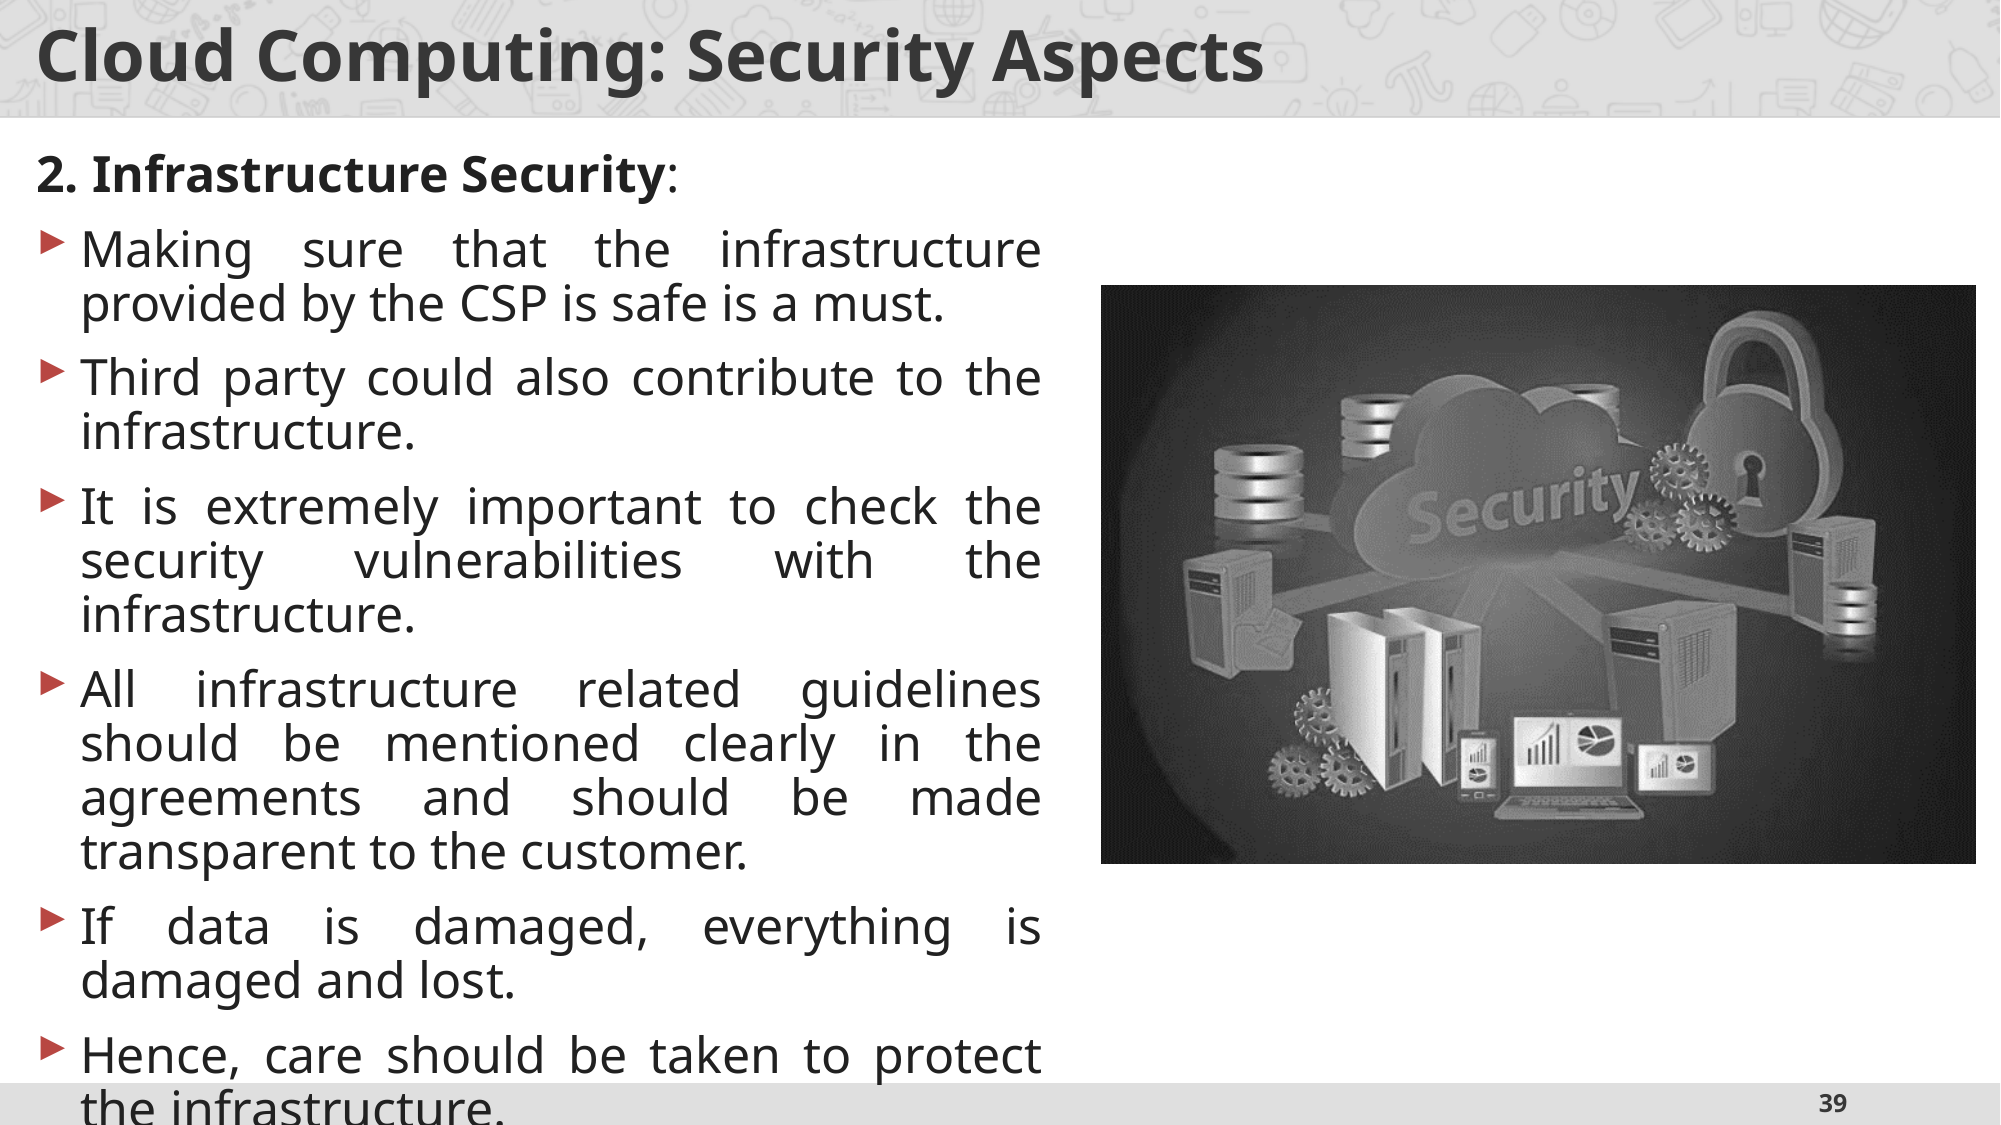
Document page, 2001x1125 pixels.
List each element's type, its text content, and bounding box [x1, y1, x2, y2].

list 2. Infrastructure Security: Making sure that the infrastructure provided by the CSP is safe is a must. Third party could also contribute to the infrastructure. It is extremely important to check the security vulnerabilities with the infrastructure. All infrastructure related guidelines should be mentioned clearly in the agreements and should be made transparent to the customer. If data is damaged, everything is damaged and lost. Hence, care should be taken to protect the infrastructure. [21, 141, 1059, 1029]
picture [1101, 285, 1976, 864]
title Cloud Computing: Security Aspects [0, 0, 2000, 117]
